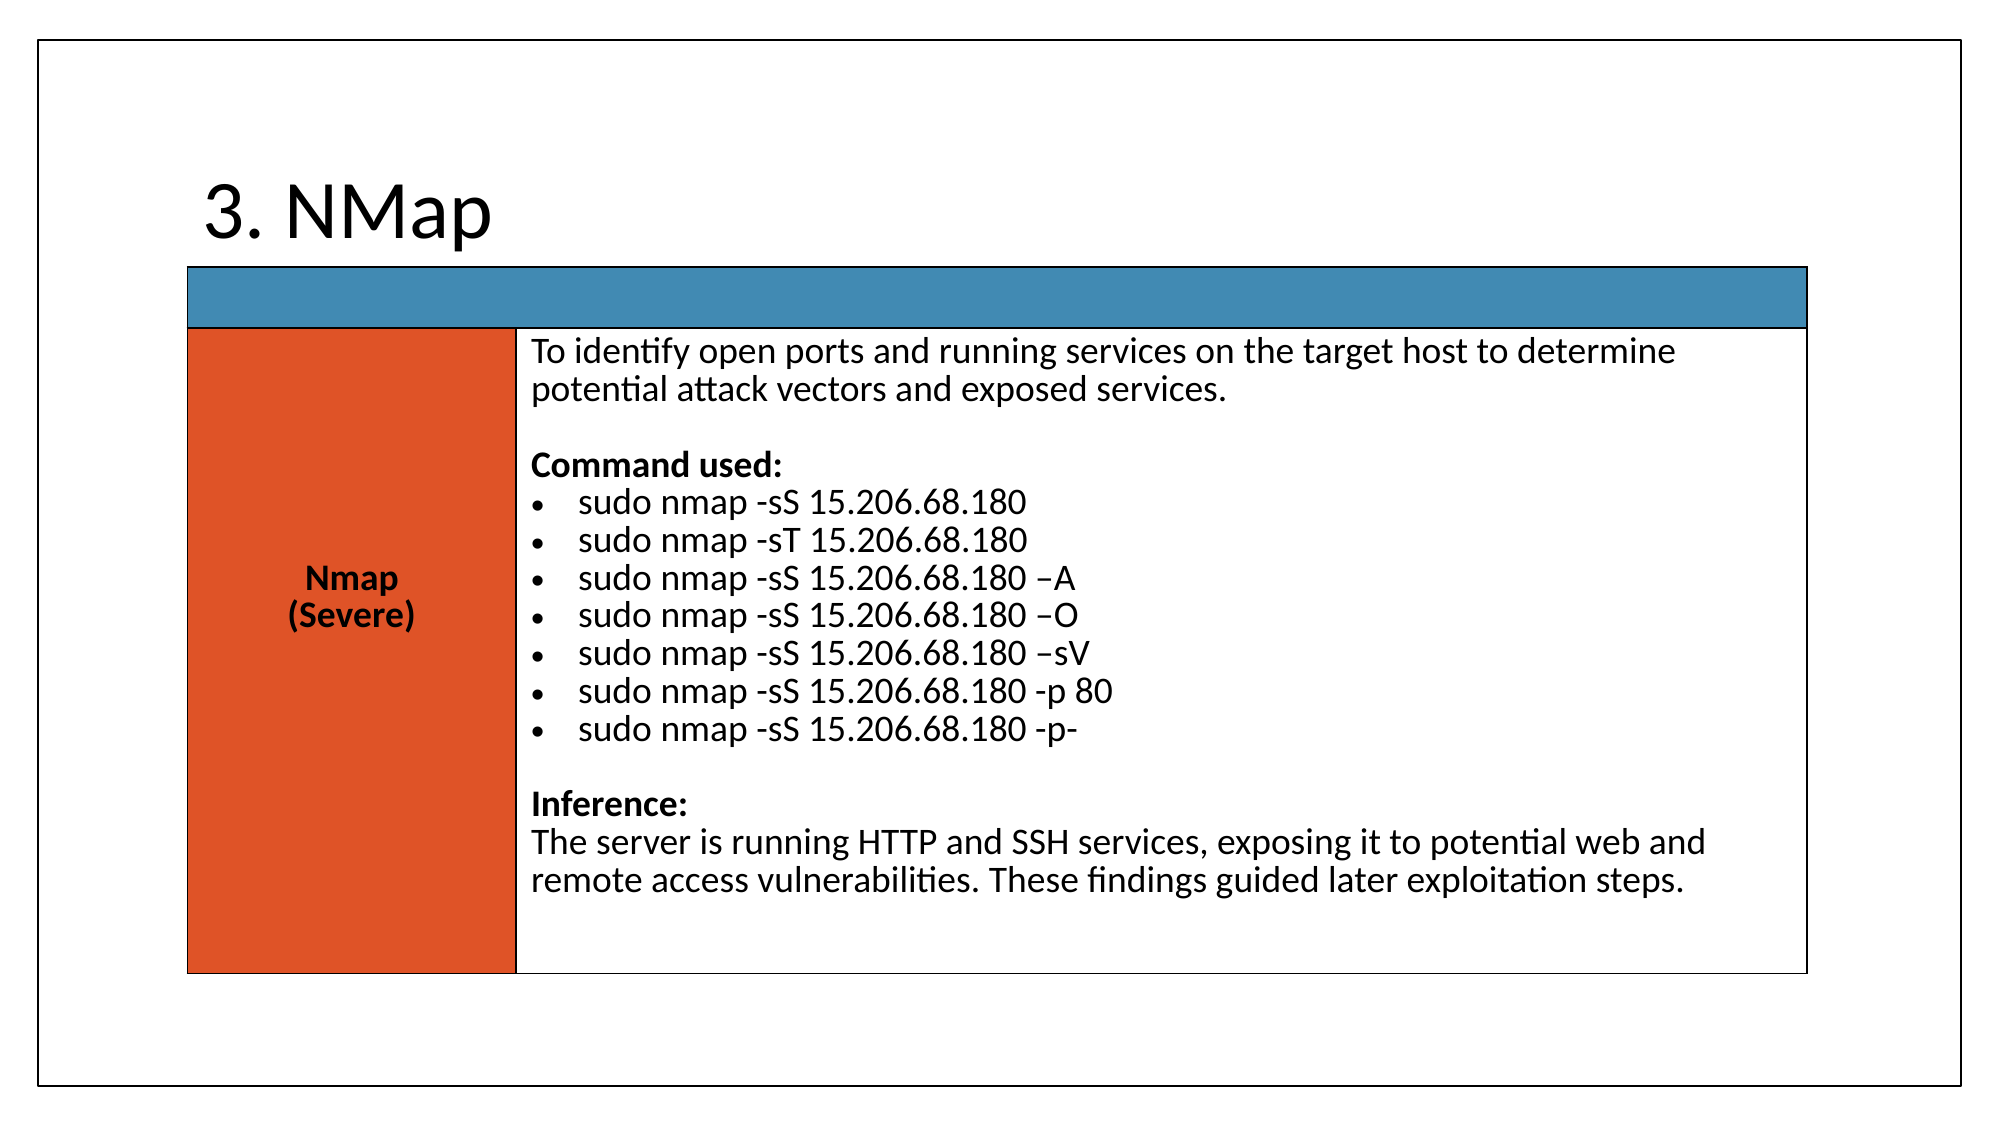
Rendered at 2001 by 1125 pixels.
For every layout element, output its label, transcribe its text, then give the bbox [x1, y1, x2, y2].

table_header To identify open ports and running services on the target host to determine potential attack vectors and exposed services. Command used: sudo nmap -sS 15.206.68.180 sudo nmap -sT 15.206.68.180 sudo nmap -sS 15.206.68.180 –A sudo nmap -sS 15.206.68.180 –O sudo nmap -sS 15.206.68.180 –sV sudo nmap -sS 15.206.68.180 -p 80 sudo nmap -sS 15.206.68.180 -p- Inference: The server is running HTTP and SSH services, exposing it to potential web and remote access vulnerabilities. These findings guided later exploitation steps. [517, 329, 1806, 973]
table_header [188, 268, 1806, 327]
title 3. NMap [187, 99, 1808, 266]
table_header Nmap (Severe) [188, 329, 515, 973]
